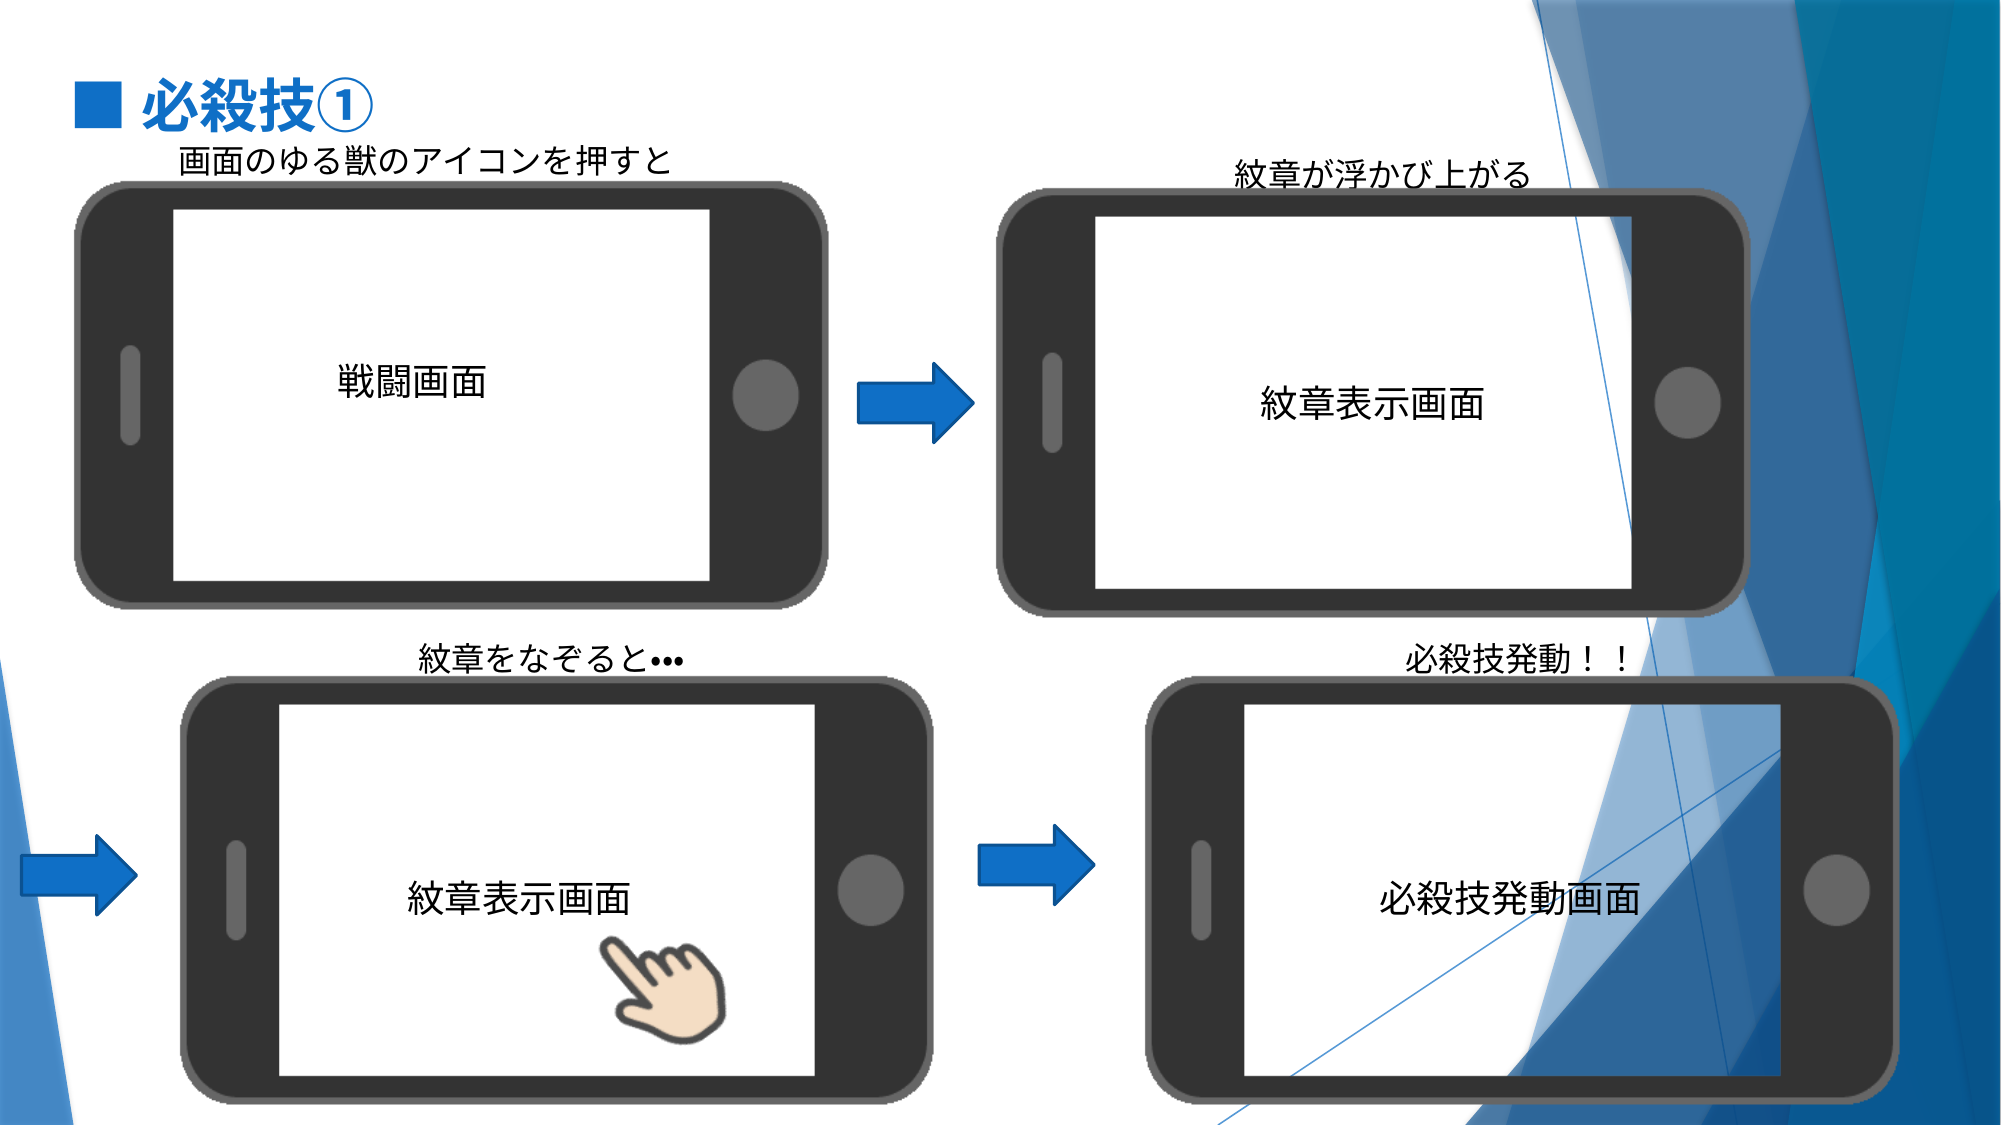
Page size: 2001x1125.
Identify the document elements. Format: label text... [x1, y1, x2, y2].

text_box [19, 834, 138, 917]
picture [166, 662, 948, 1120]
list ■必殺技① [54, 62, 1824, 1047]
text_box [856, 361, 975, 445]
text_box 必殺技発動！！ [1243, 630, 1800, 661]
text_box 紋章をなぞると・・・ [273, 632, 830, 661]
picture [1132, 662, 1913, 1120]
text_box 紋章が浮かび上がる [1106, 146, 1663, 173]
text_box 画面のゆる獣のアイコンを押すと [148, 132, 705, 166]
picture [61, 167, 842, 625]
text_box [977, 823, 1096, 907]
picture [983, 174, 1765, 632]
